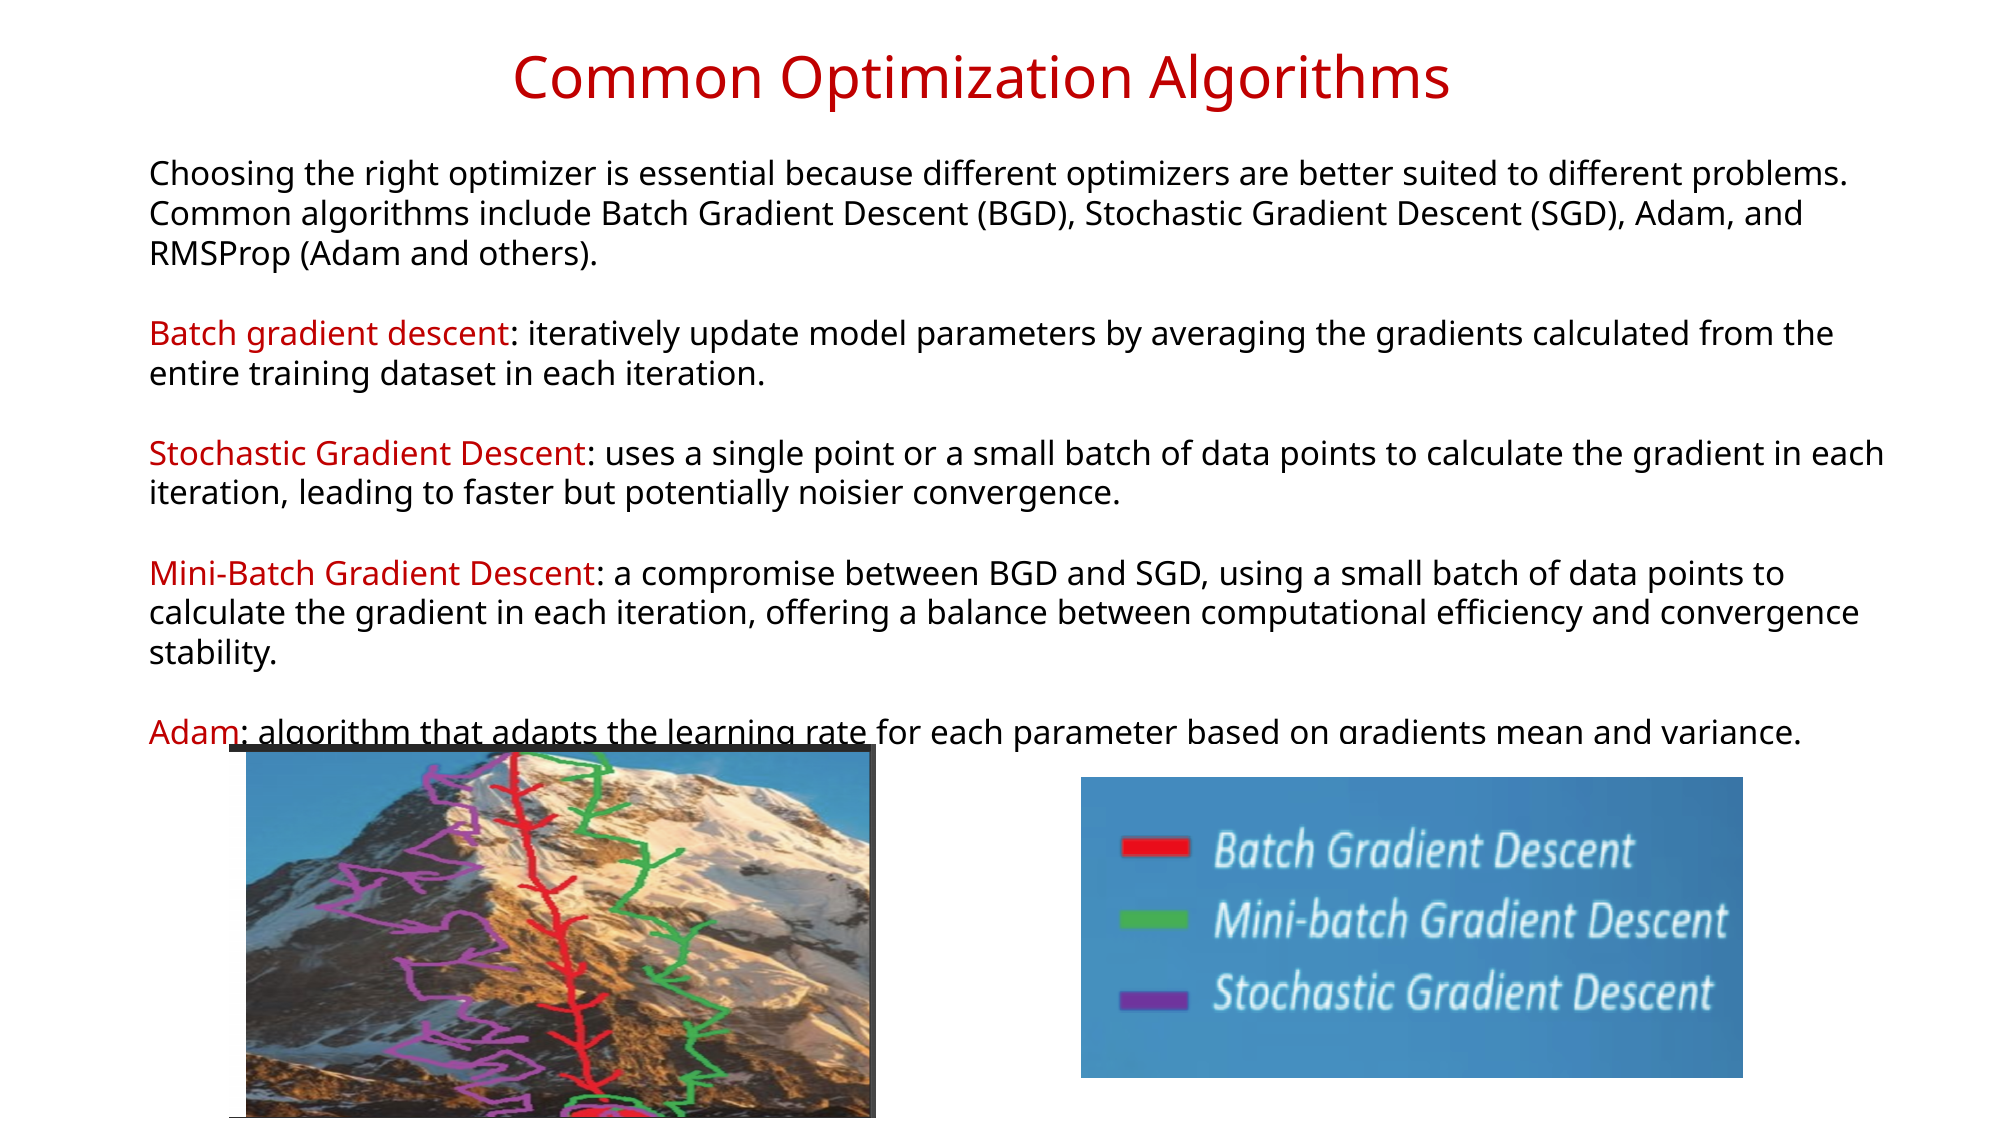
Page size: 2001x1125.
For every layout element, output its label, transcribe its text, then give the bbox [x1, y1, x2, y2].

picture [228, 743, 877, 1119]
text_box Common Optimization Algorithms [101, 32, 1863, 118]
text_box Choosing the right optimizer is essential because different optimizers are better suited to different problems. Common algorithms include Batch Gradient Descent (BGD), Stochastic Gradient Descent (SGD), Adam, and RMSProp (Adam and others). Batch gradient descent: iteratively update model parameters by averaging the gradients calculated from the entire training dataset in each iteration. Stochastic Gradient Descent: uses a single point or a small batch of data points to calculate the gradient in each iteration, leading to faster but potentially noisier convergence. Mini-Batch Gradient Descent: a compromise between BGD and SGD, using a small batch of data points to calculate the gradient in each iteration, offering a balance between computational efficiency and convergence stability. Adam: algorithm that adapts the learning rate for each parameter based on gradients mean and variance. [133, 145, 1910, 759]
picture [1061, 743, 1765, 1119]
